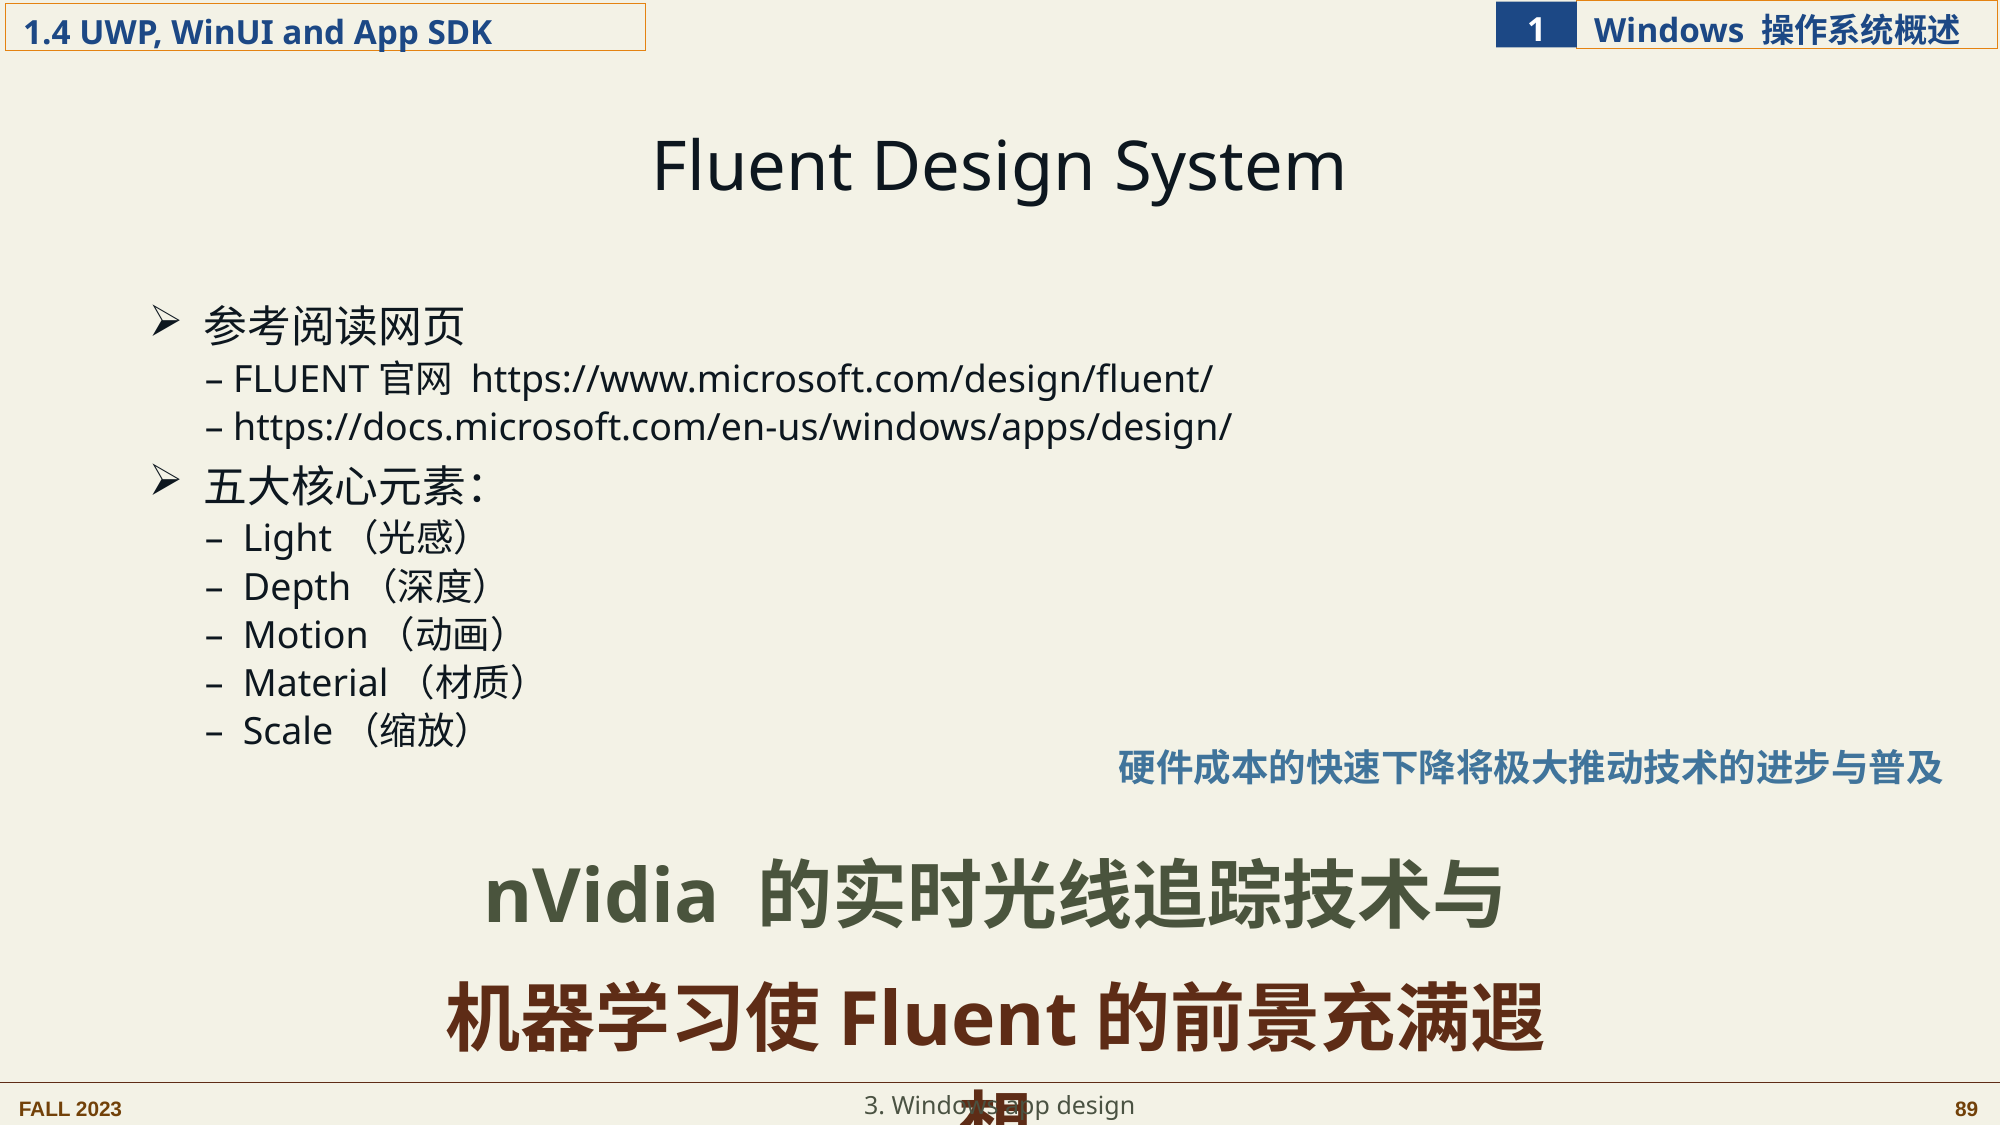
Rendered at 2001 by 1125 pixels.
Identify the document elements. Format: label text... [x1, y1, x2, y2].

title Fluent Design System [137, 59, 1863, 278]
text_box 3. Windows app design [249, 1076, 1751, 1125]
text_box 硬件成本的快速下降将极大推动技术的进步与普及 [1863, 727, 1969, 797]
text_box nVidia 的实时光线追踪技术与 机器学习使Fluent的前景充满遐想 [411, 1014, 1580, 1076]
list 参考阅读网页 FLUENT官网 https://www.microsoft.com/design/fluent/ https://docs.microsoft.com/en-us/windows/apps/design/ 五大核心元素： Light（光感） Depth（深度） Motion（动画） Material（材质） Scale（缩放） [137, 299, 1863, 1014]
